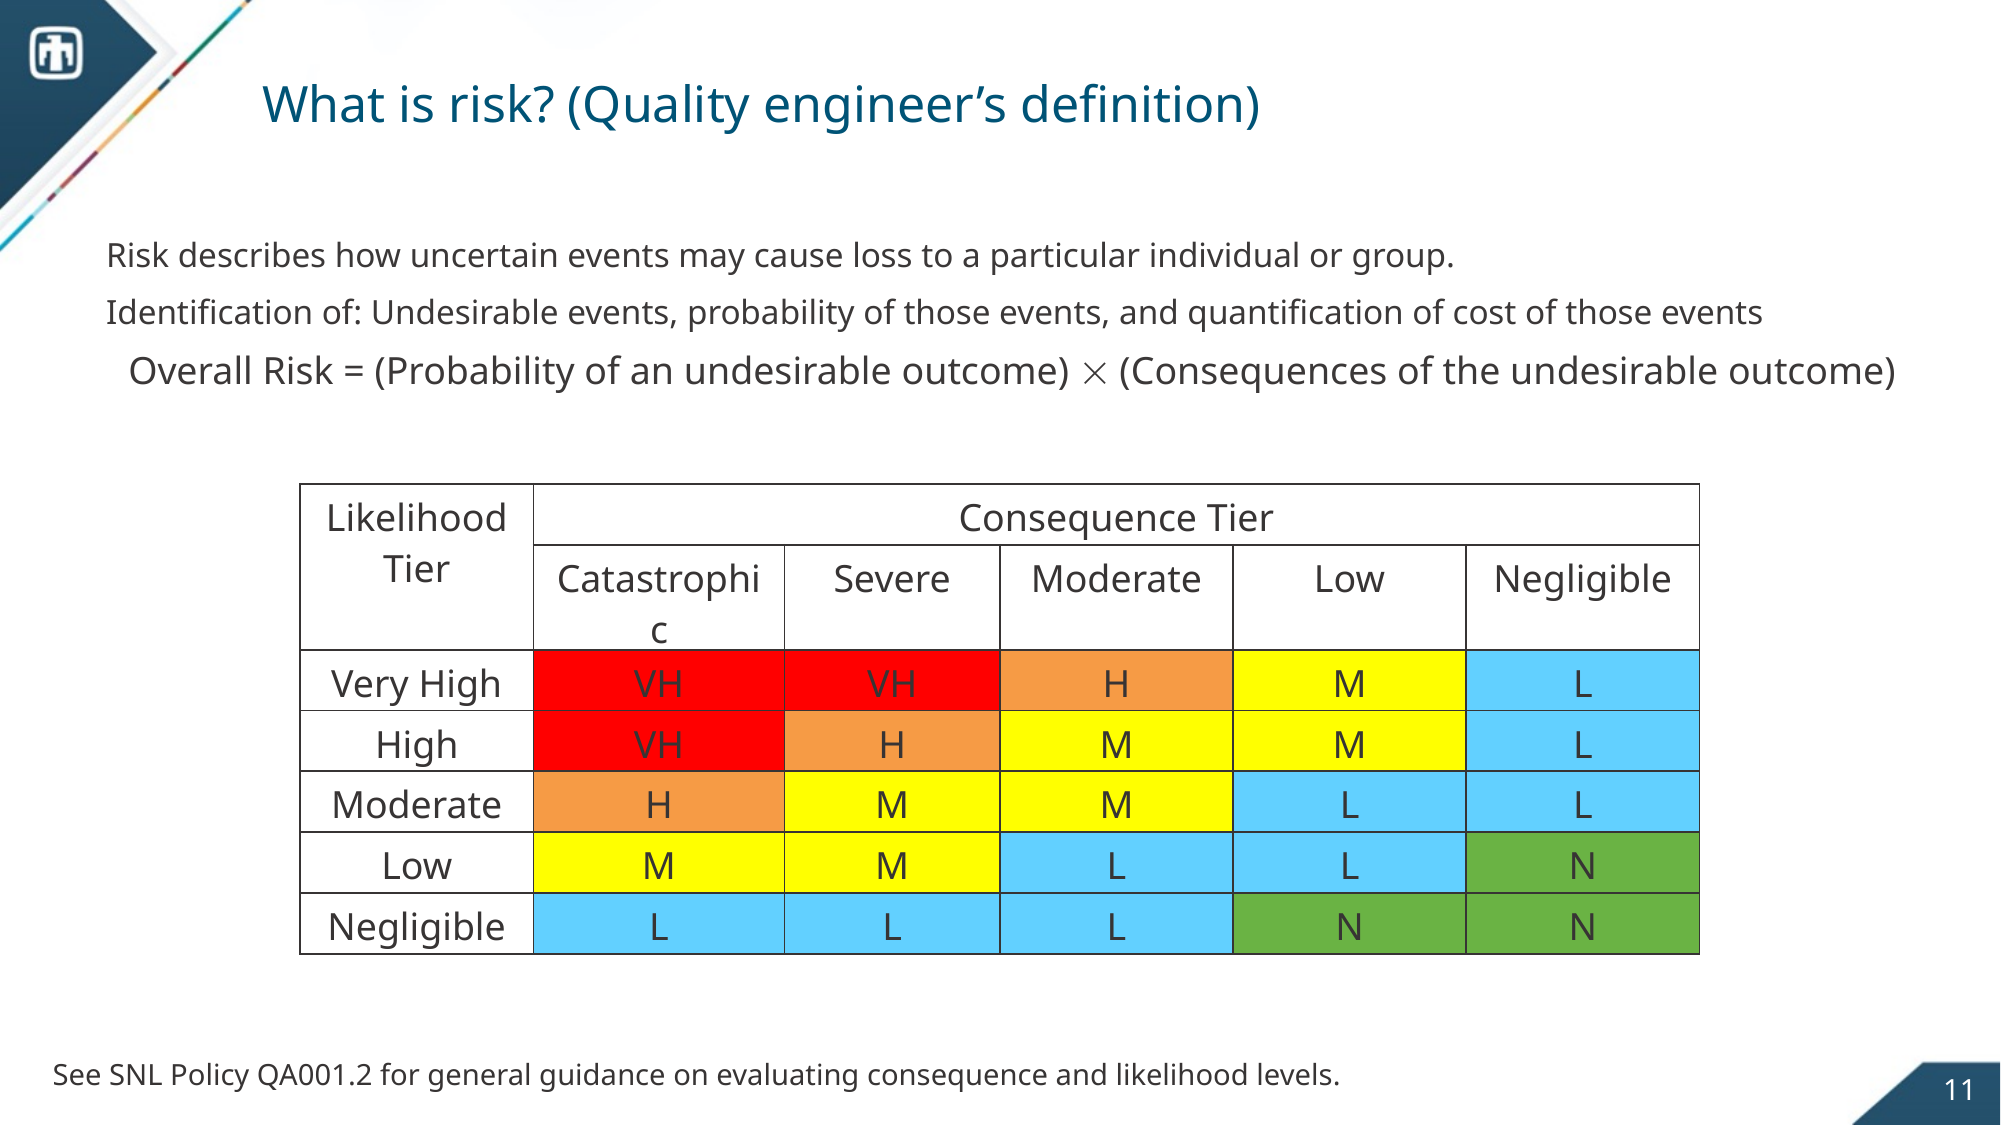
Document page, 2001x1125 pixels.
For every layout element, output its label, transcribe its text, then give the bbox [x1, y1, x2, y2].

table_cell M [785, 833, 999, 892]
table_cell L [534, 894, 784, 953]
table_cell High [301, 711, 533, 770]
table_cell L [1467, 651, 1699, 710]
table_cell VH [534, 651, 784, 710]
table_cell M [1001, 772, 1232, 831]
table_cell L [785, 894, 999, 953]
table_cell M [534, 833, 784, 892]
table_cell L [1234, 772, 1465, 831]
table_cell M [785, 772, 999, 831]
table_cell H [534, 772, 784, 831]
picture [0, 0, 2001, 1125]
table_cell H [785, 711, 999, 770]
slide_number 11 [1919, 1061, 2000, 1122]
table_cell N [1467, 833, 1699, 892]
table_cell L [1001, 894, 1232, 953]
table_cell L [1467, 711, 1699, 770]
table_cell Catastrophic [534, 546, 784, 649]
table_cell Moderate [301, 772, 533, 831]
table_cell Negligible [301, 894, 533, 953]
table_cell M [1001, 711, 1232, 770]
table_cell M [1234, 651, 1465, 710]
table_cell Very High [301, 651, 533, 710]
table_cell H [1001, 651, 1232, 710]
table_cell Severe [785, 546, 999, 649]
table_cell M [1234, 711, 1465, 770]
table_cell L [1467, 772, 1699, 831]
table_cell L [1234, 833, 1465, 892]
table_cell Moderate [1001, 546, 1232, 649]
title What is risk? (Quality engineer’s definition) [262, 42, 1919, 170]
table_header Consequence Tier [534, 485, 1699, 544]
table_header Likelihood Tier [301, 485, 533, 649]
text_box See SNL Policy QA001.2 for general guidance on evaluating consequence and likelihood levels. [37, 1048, 1880, 1099]
table_cell VH [534, 711, 784, 770]
table_cell Low [301, 833, 533, 892]
table_cell L [1001, 833, 1232, 892]
table_cell N [1467, 894, 1699, 953]
table_cell Negligible [1467, 546, 1699, 649]
table_cell N [1234, 894, 1465, 953]
table_cell VH [785, 651, 999, 710]
list Risk describes how uncertain events may cause loss to a particular individual or group. Identification of: Undesirable events, probability of those events, and quantification of cost of those events Overall Risk = (Probability of an undesirable outcome)  (Consequences of the undesirable outcome) [106, 231, 1919, 988]
table_cell Low [1234, 546, 1465, 649]
